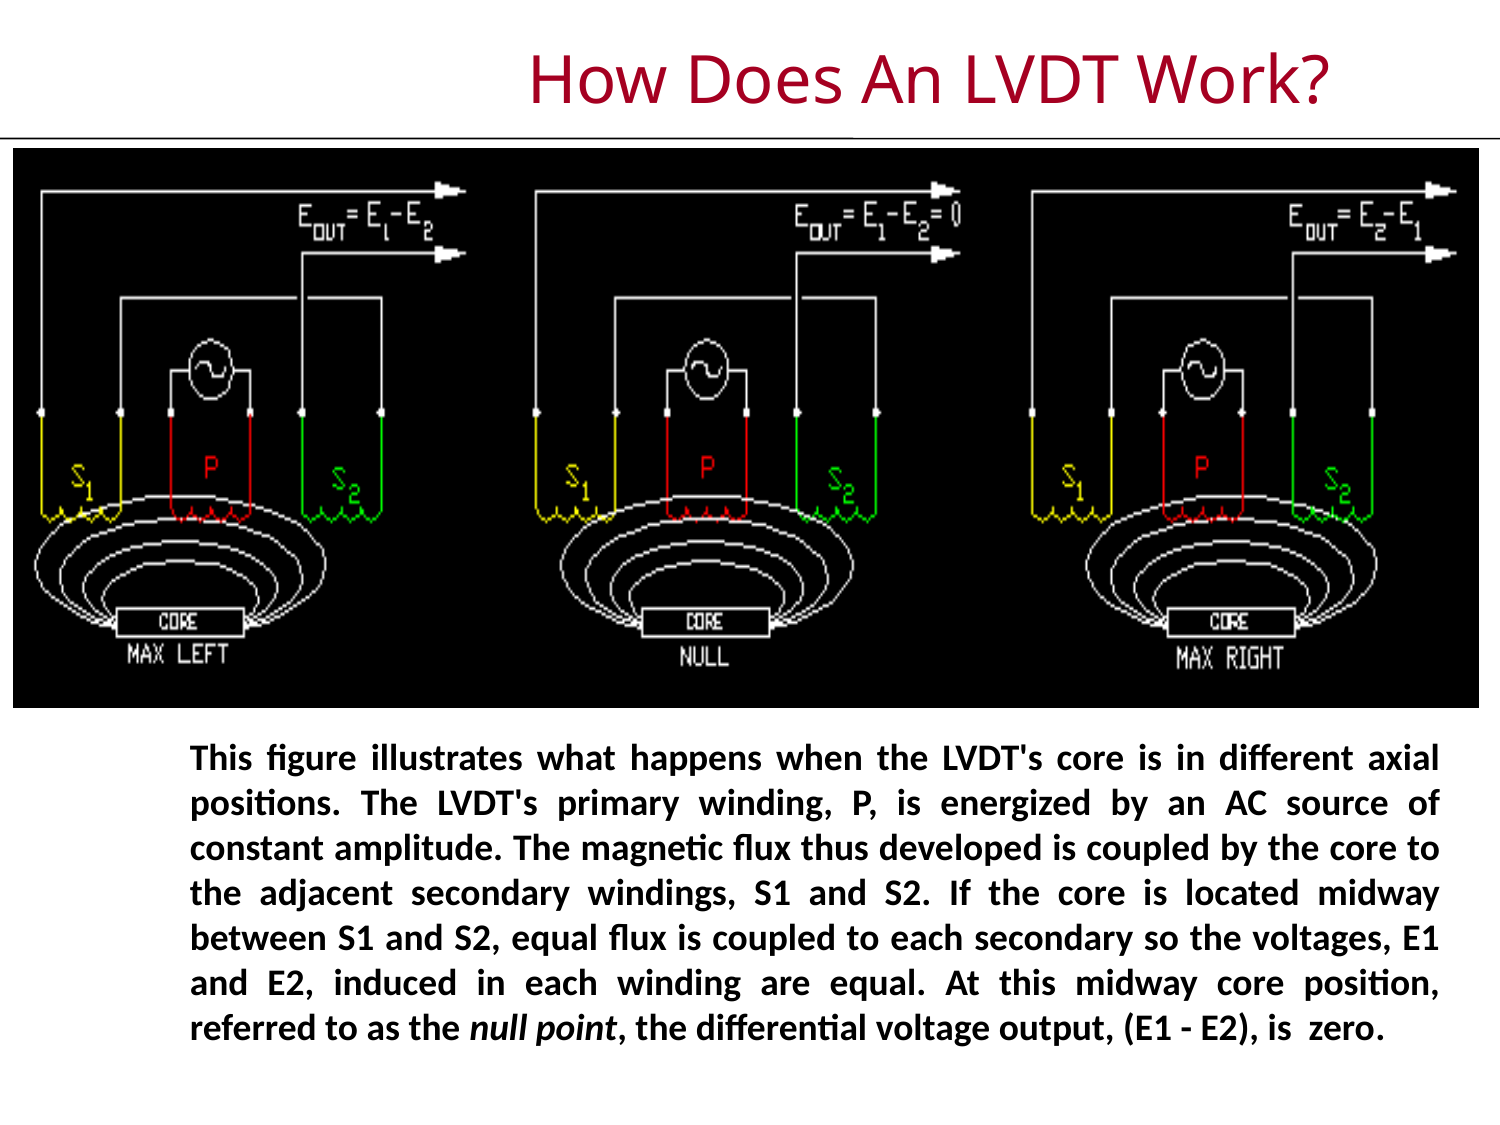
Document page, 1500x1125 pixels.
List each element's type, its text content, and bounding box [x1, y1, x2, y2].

picture [14, 149, 1478, 706]
text_box How Does An LVDT Work? [512, 29, 1499, 125]
text_box This figure illustrates what happens when the LVDT's core is in different axial positions. The LVDT's primary winding, P, is energized by an AC source of constant amplitude. The magnetic flux thus developed is coupled by the core to the adjacent secondary windings, S1 and S2. If the core is located midway between S1 and S2, equal flux is coupled to each secondary so the voltages, E1 and E2, induced in each winding are equal. At this midway core position, referred to as the null point, the differential voltage output, (E1 - E2), is zero. [174, 724, 1457, 1056]
